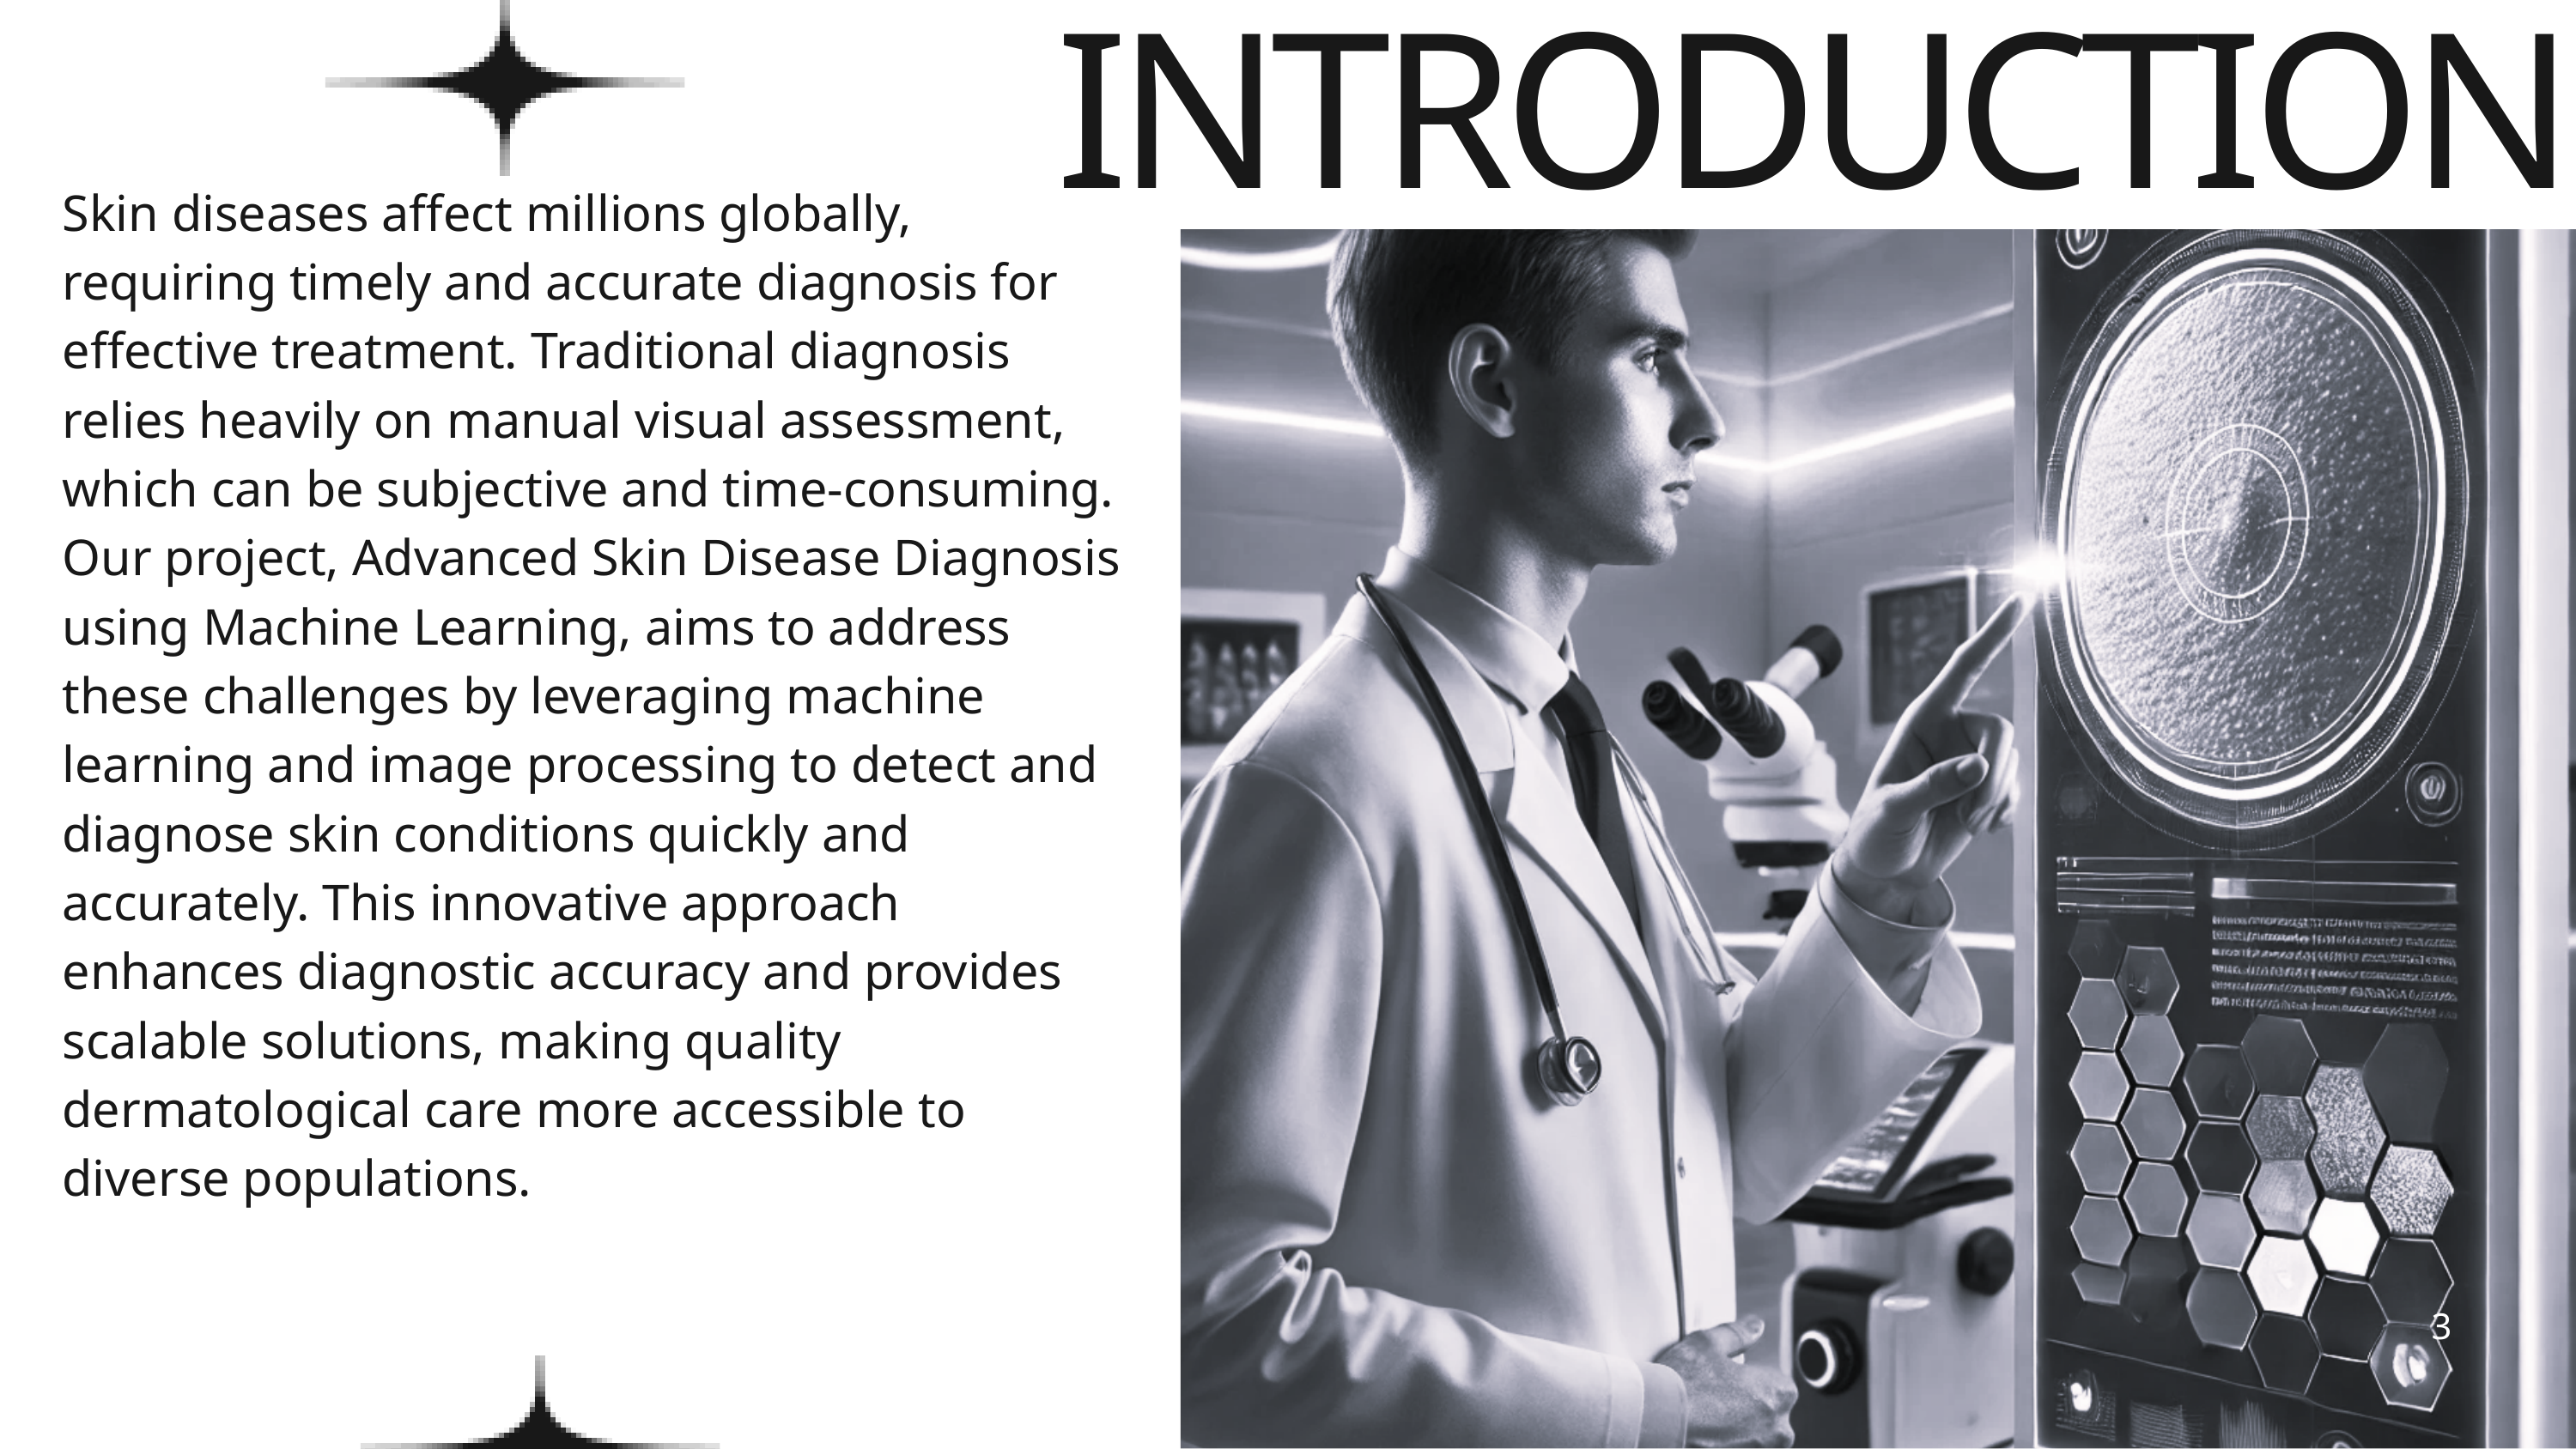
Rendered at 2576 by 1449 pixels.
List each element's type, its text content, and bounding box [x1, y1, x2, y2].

text_box [360, 1355, 720, 1449]
text_box [325, 0, 685, 172]
text_box INTRODUCTION [1054, 39, 2576, 233]
text_box 3 [2431, 1296, 2452, 1348]
text_box Skin diseases affect millions globally, requiring timely and accurate diagnosis for effective treatment. Traditional diagnosis relies heavily on manual visual assessment, which can be subjective and time-consuming. Our project, Advanced Skin Disease Diagnosis using Machine Learning, aims to address these challenges by leveraging machine learning and image processing to detect and diagnose skin conditions quickly and accurately. This innovative approach enhances diagnostic accuracy and provides scalable solutions, making quality dermatological care more accessible to diverse populations. [62, 172, 1122, 1207]
text_box [1180, 233, 2576, 1449]
